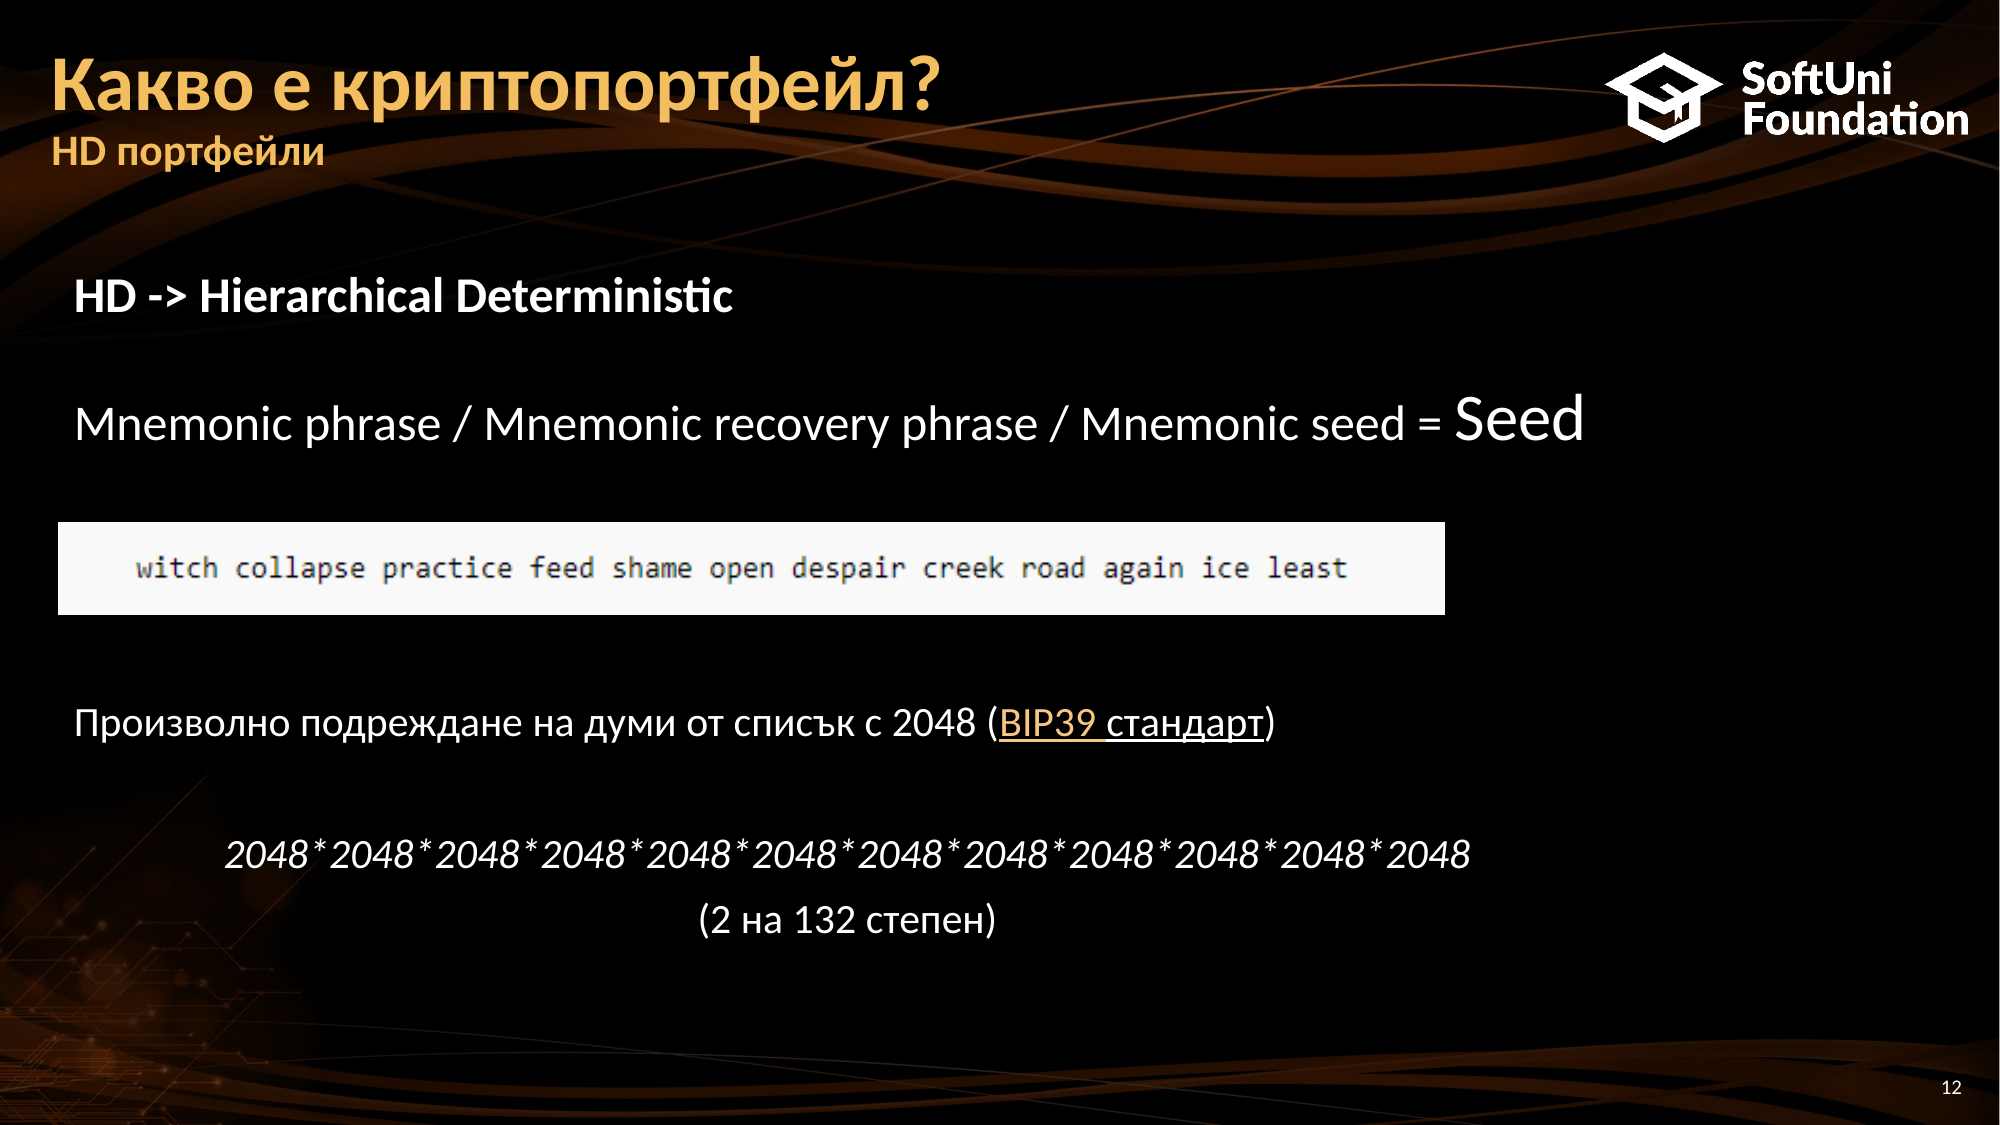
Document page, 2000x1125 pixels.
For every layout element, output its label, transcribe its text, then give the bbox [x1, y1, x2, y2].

text_box HD -> Hierarchical Deterministic Mnemonic phrase / Mnemonic recovery phrase / Mnemonic seed = Seed Произволно подреждане на думи от списък с 2048 (BIP39 стандарт) 2048*2048*2048*2048*2048*2048*2048*2048*2048*2048*2048*2048 (2 на 132 степен) [58, 261, 1637, 1074]
picture [0, 0, 2000, 1125]
slide_number 12 [1897, 1070, 1968, 1103]
title Какво е криптопортфейл? HD портфейли [33, 36, 1678, 182]
